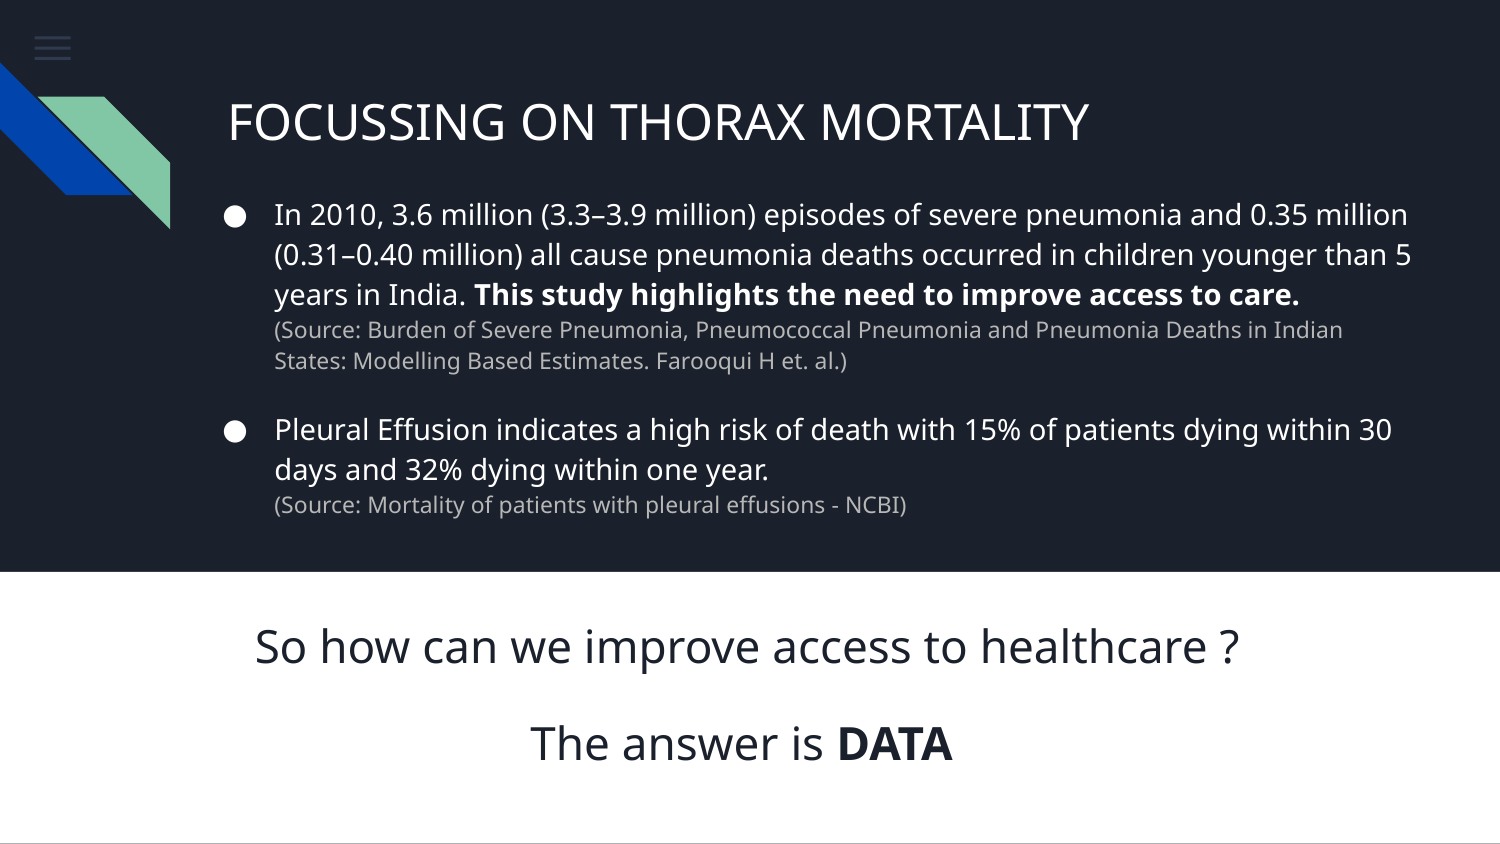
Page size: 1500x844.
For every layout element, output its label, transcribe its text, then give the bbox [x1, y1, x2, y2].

title FOCUSSING ON THORAX MORTALITY [212, 75, 1269, 160]
title In 2010, 3.6 million (3.3–3.9 million) episodes of severe pneumonia and 0.35 million (0.31–0.40 million) all cause pneumonia deaths occurred in children younger than 5 years in India. This study highlights the need to improve access to care. (Source: Burden of Severe Pneumonia, Pneumococcal Pneumonia and Pneumonia Deaths in Indian States: Modelling Based Estimates. Farooqui H et. al.) Pleural Effusion indicates a high risk of death with 15% of patients dying within 30 days and 32% dying within one year. (Source: Mortality of patients with pleural effusions - NCBI) [184, 175, 1429, 520]
list So how can we improve access to healthcare ? The answer is DATA [115, 594, 1380, 768]
